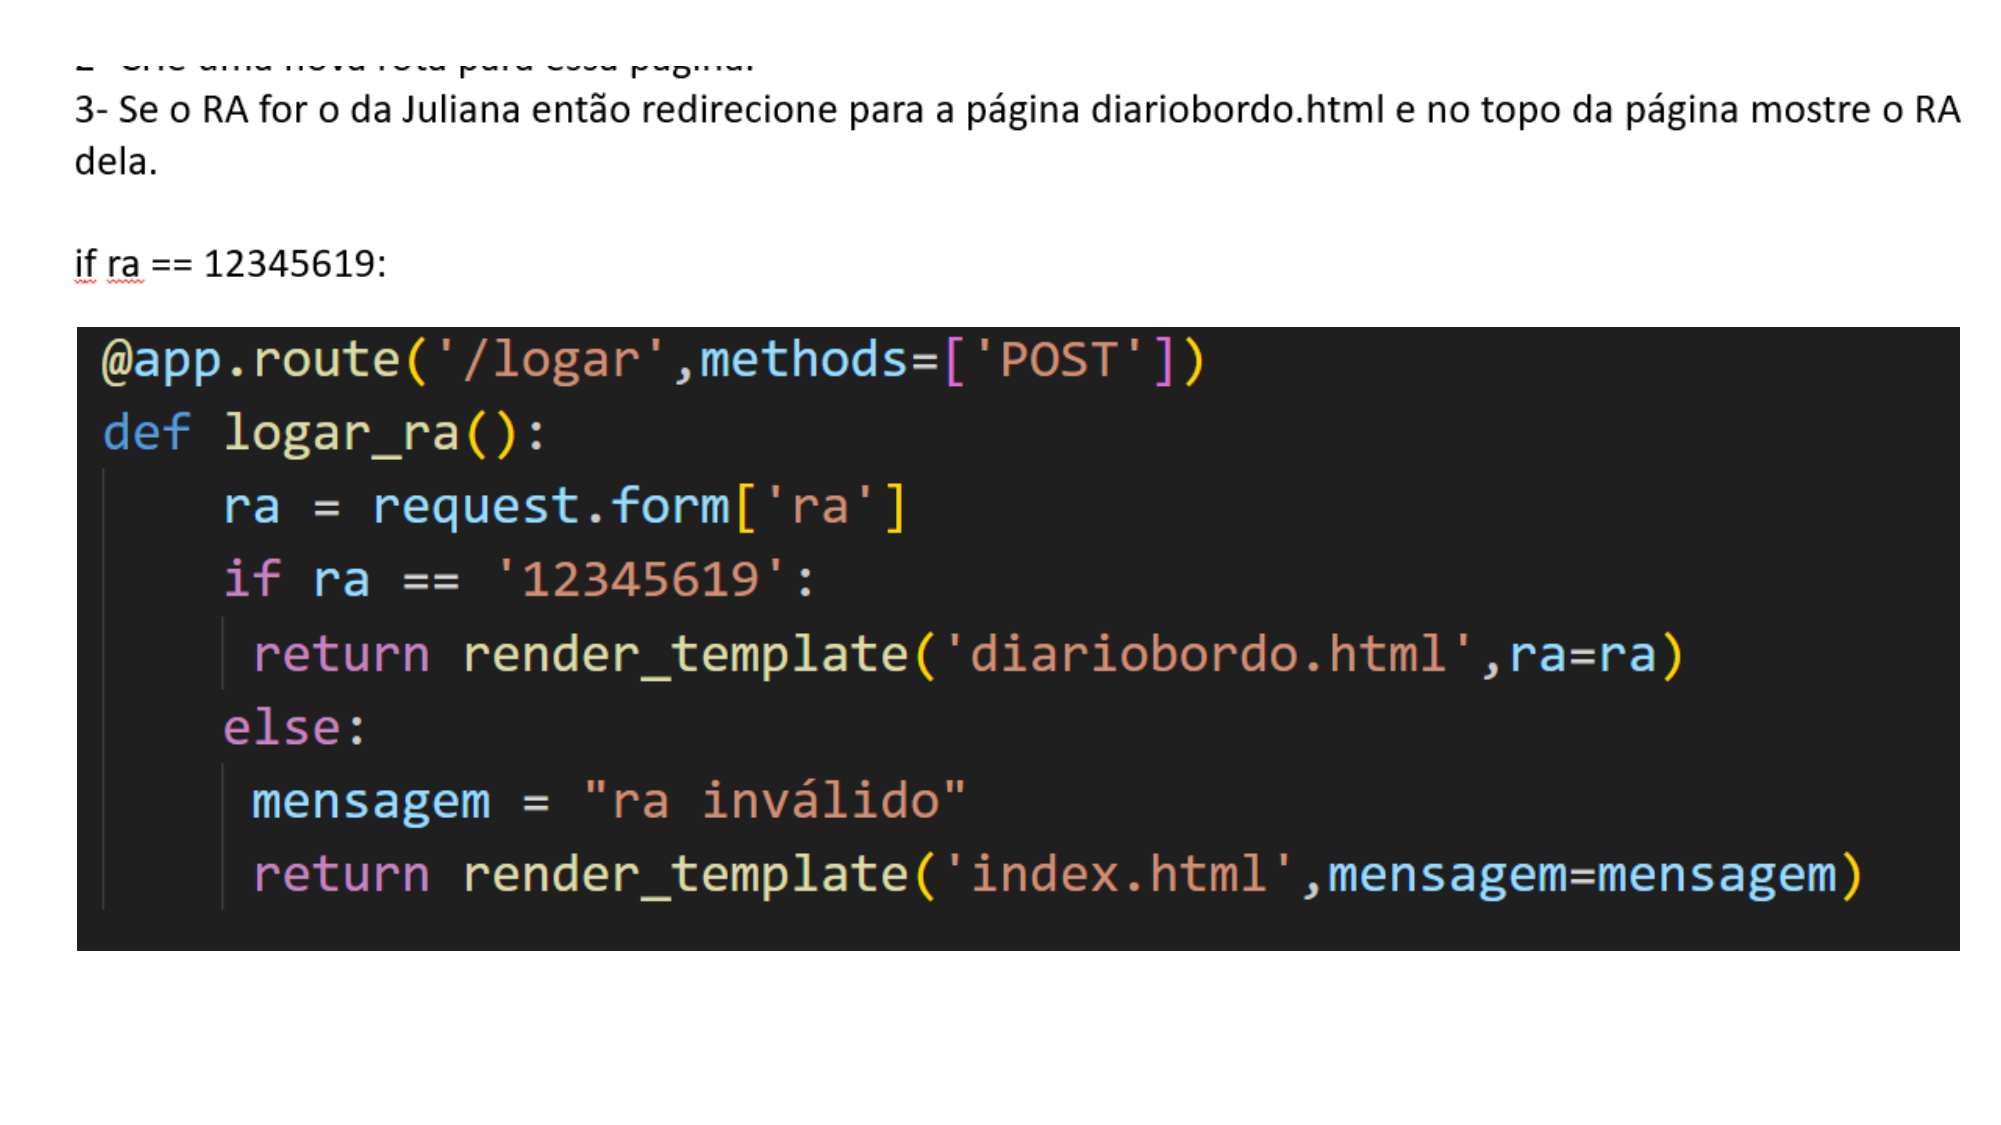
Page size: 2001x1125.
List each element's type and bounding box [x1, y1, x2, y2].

picture [17, 66, 1983, 288]
picture [77, 327, 1960, 951]
